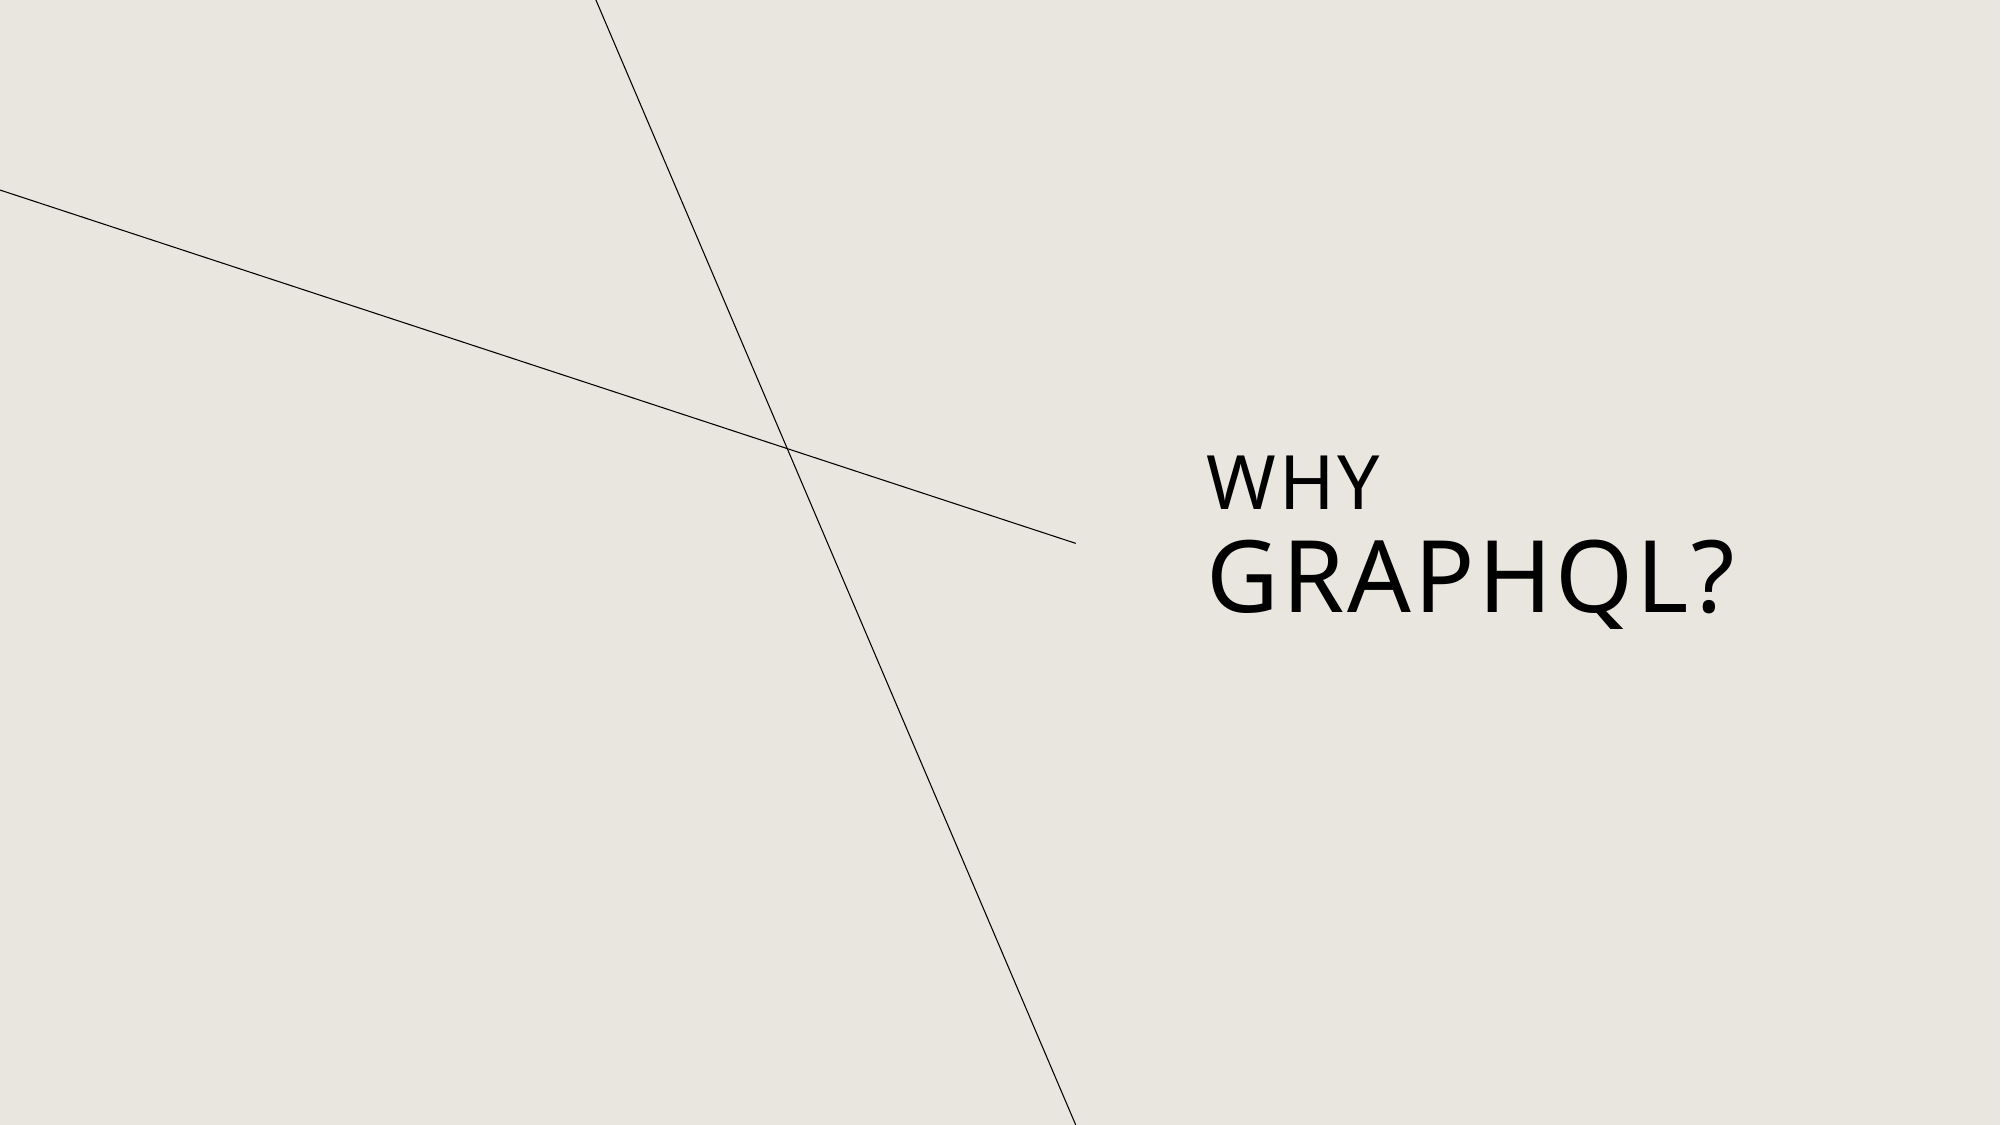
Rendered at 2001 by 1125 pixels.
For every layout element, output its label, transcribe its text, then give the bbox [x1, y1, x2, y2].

text_box WHY GRAPHQL? [1191, 437, 2000, 1023]
